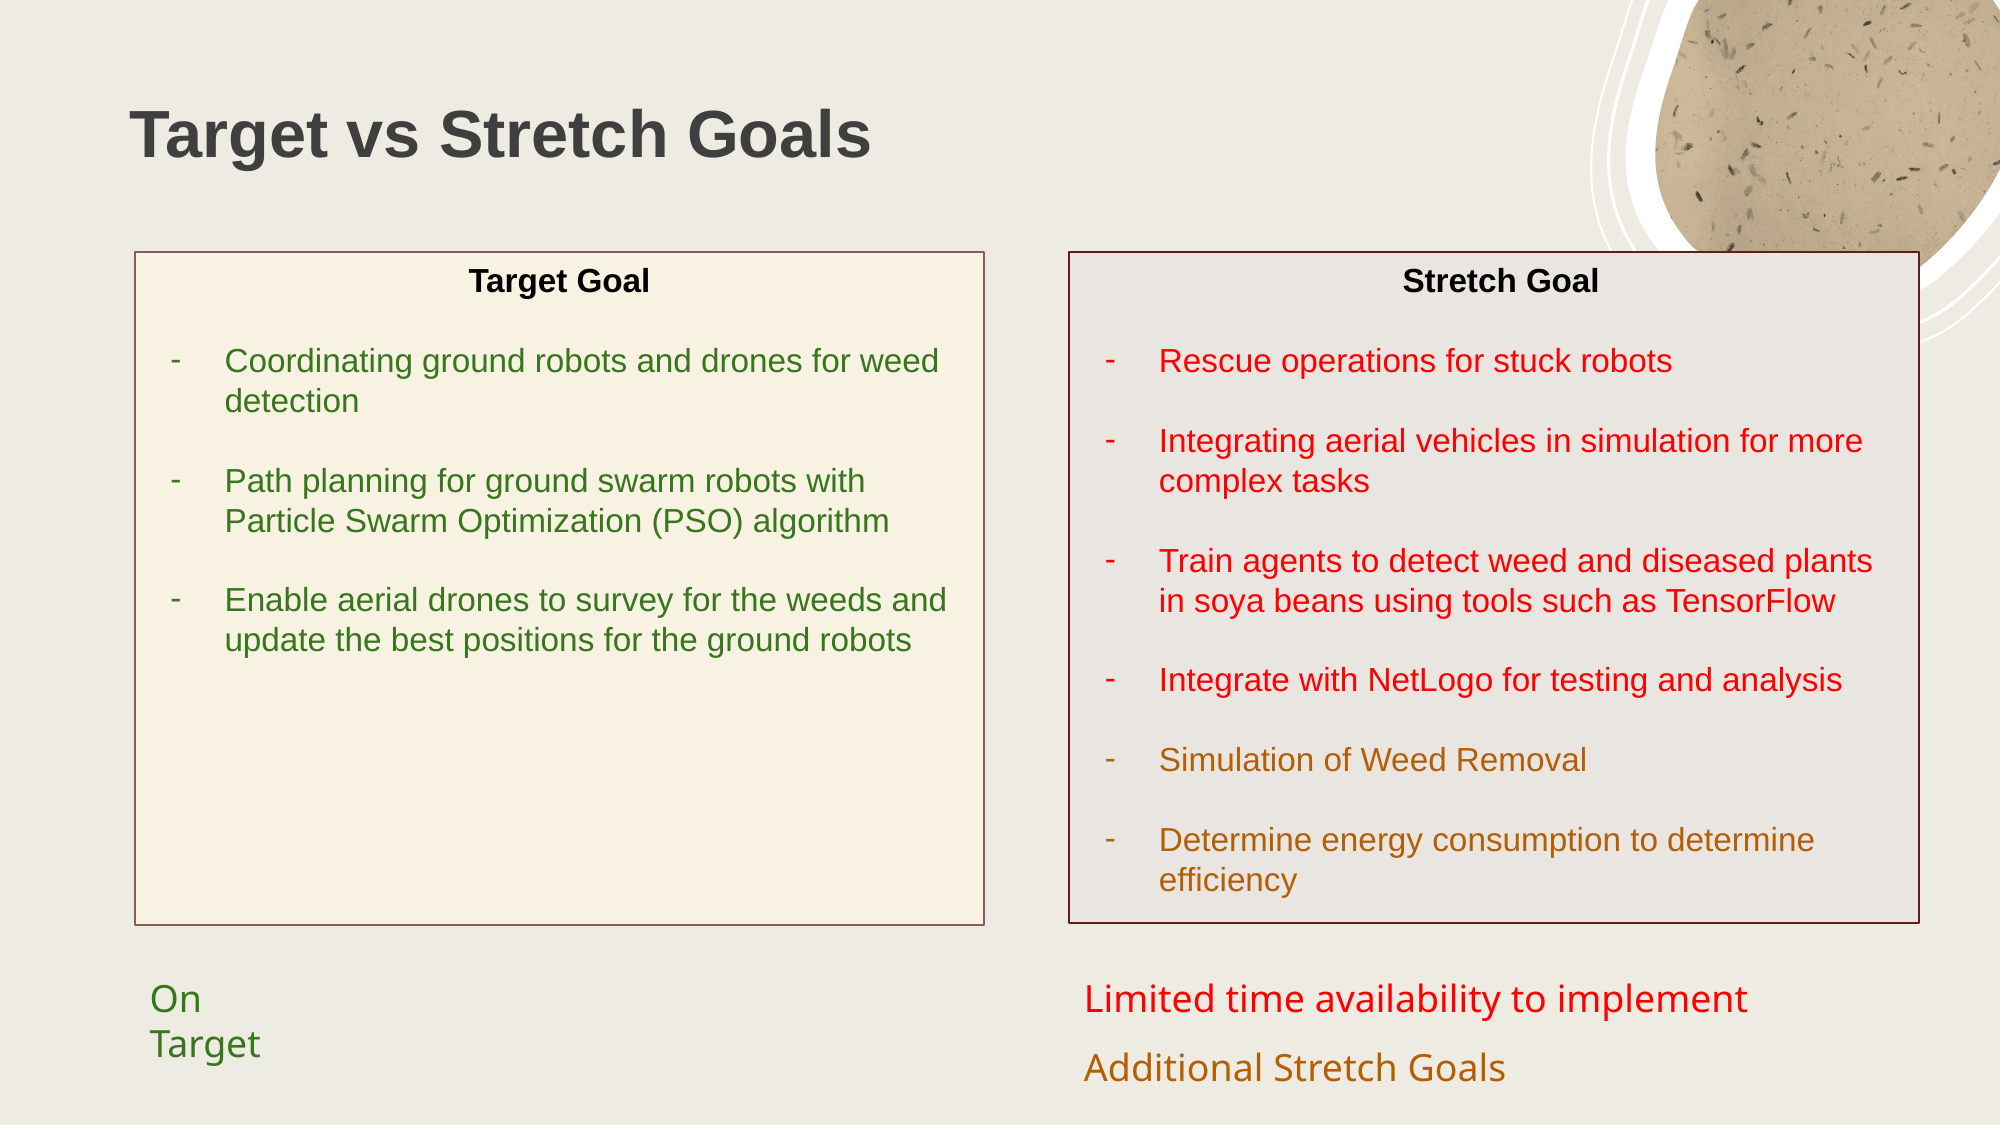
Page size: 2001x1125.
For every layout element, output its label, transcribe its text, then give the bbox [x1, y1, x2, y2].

text_box Stretch Goal Rescue operations for stuck robots Integrating aerial vehicles in simulation for more complex tasks Train agents to detect weed and diseased plants in soya beans using tools such as TensorFlow Integrate with NetLogo for testing and analysis Simulation of Weed Removal Determine energy consumption to determine efficiency [1068, 251, 1919, 924]
text_box Target Goal Coordinating ground robots and drones for weed detection Path planning for ground swarm robots with Particle Swarm Optimization (PSO) algorithm Enable aerial drones to survey for the weeds and update the best positions for the ground robots [134, 251, 985, 926]
title Target vs Stretch Goals [111, 72, 1309, 210]
text_box Limited time availability to implement [1068, 959, 1864, 1016]
text_box On Target [134, 959, 323, 1016]
picture [1655, 0, 2001, 268]
text_box Additional Stretch Goals [1068, 1028, 1538, 1084]
